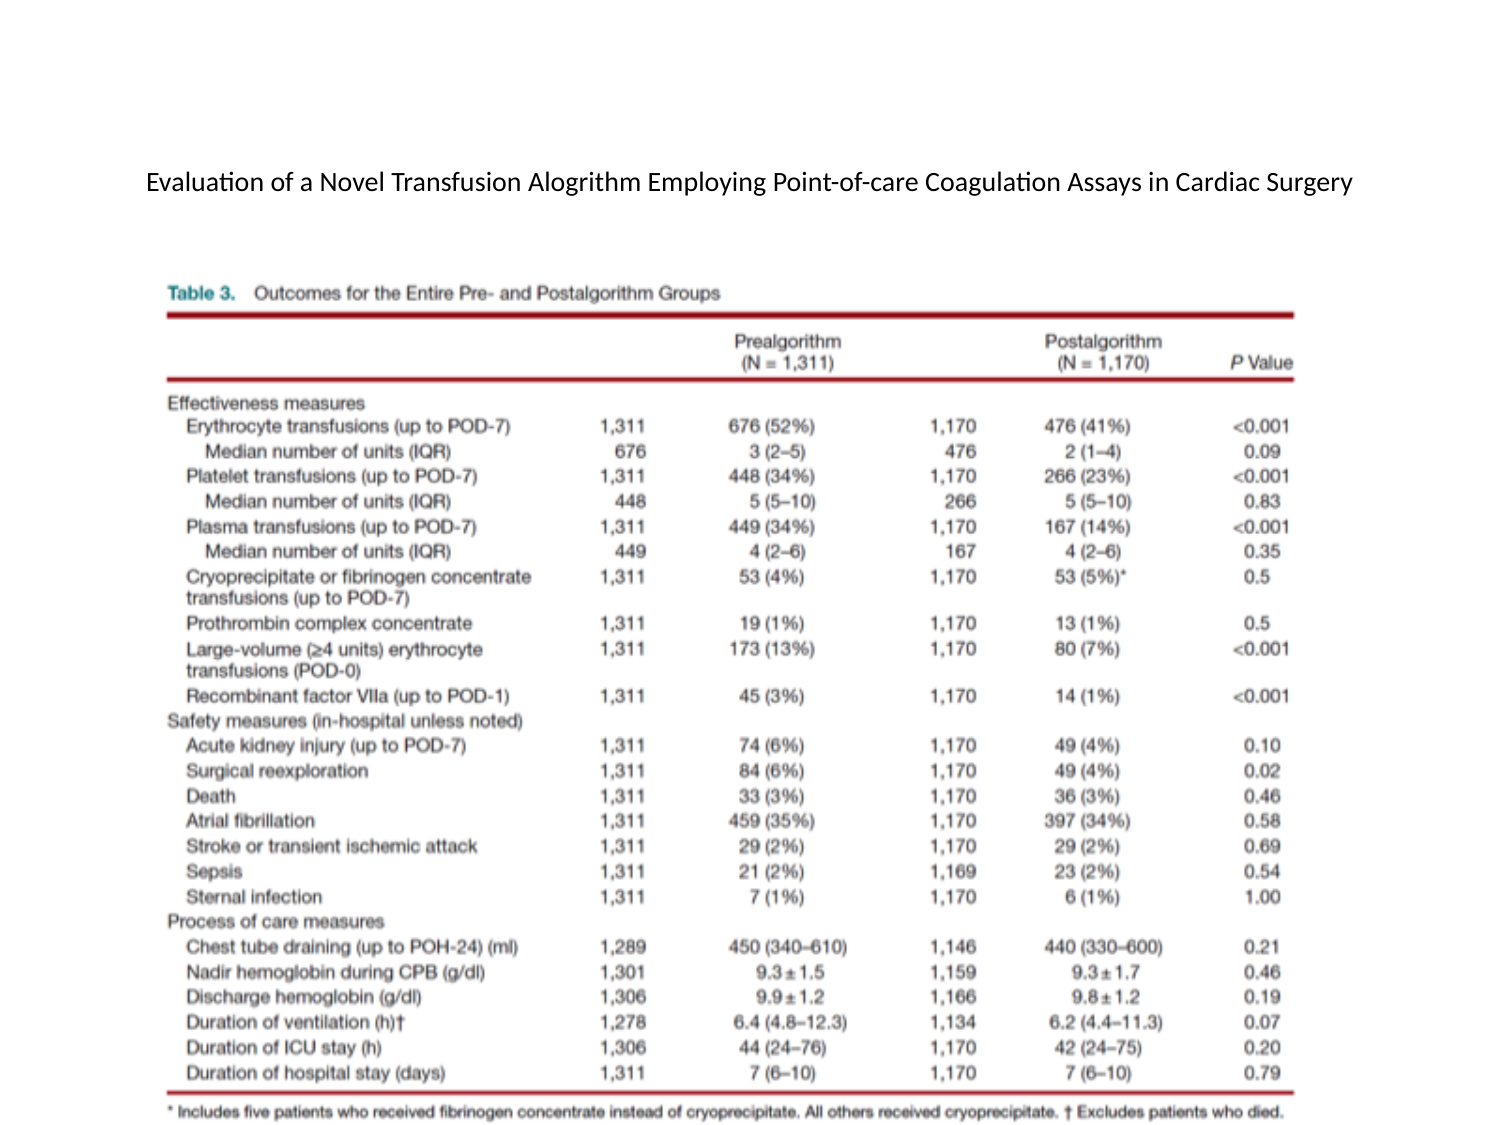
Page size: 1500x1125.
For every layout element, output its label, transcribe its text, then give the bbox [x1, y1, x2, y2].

title Evaluation of a Novel Transfusion Alogrithm Employing Point-of-care Coagulation Assays in Cardiac Surgery [90, 143, 1410, 218]
picture [55, 271, 1410, 1125]
